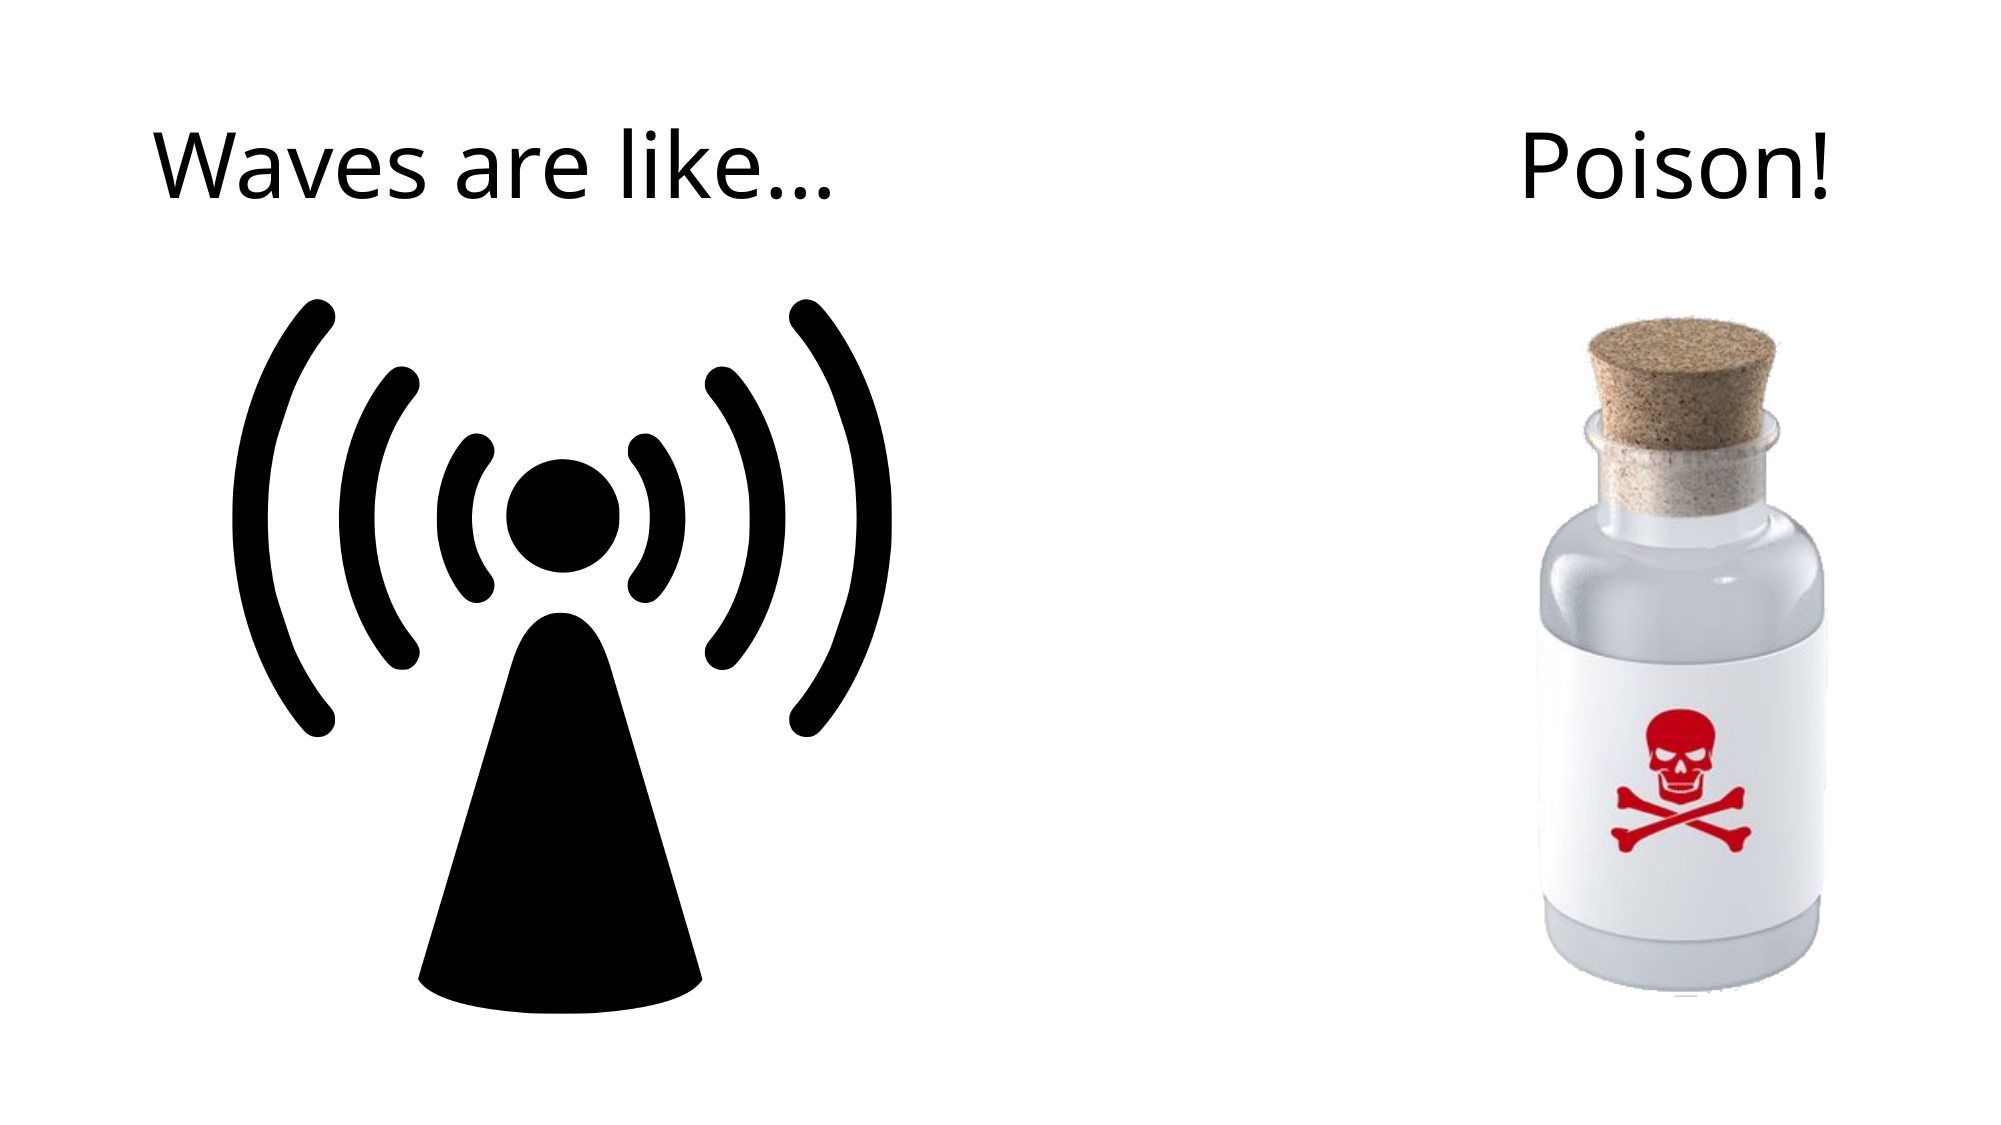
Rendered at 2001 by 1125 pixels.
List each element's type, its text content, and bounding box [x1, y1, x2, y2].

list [1531, 315, 1828, 998]
text_box Poison! [999, 59, 1849, 278]
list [232, 299, 892, 1014]
title Waves are like… [137, 59, 999, 278]
